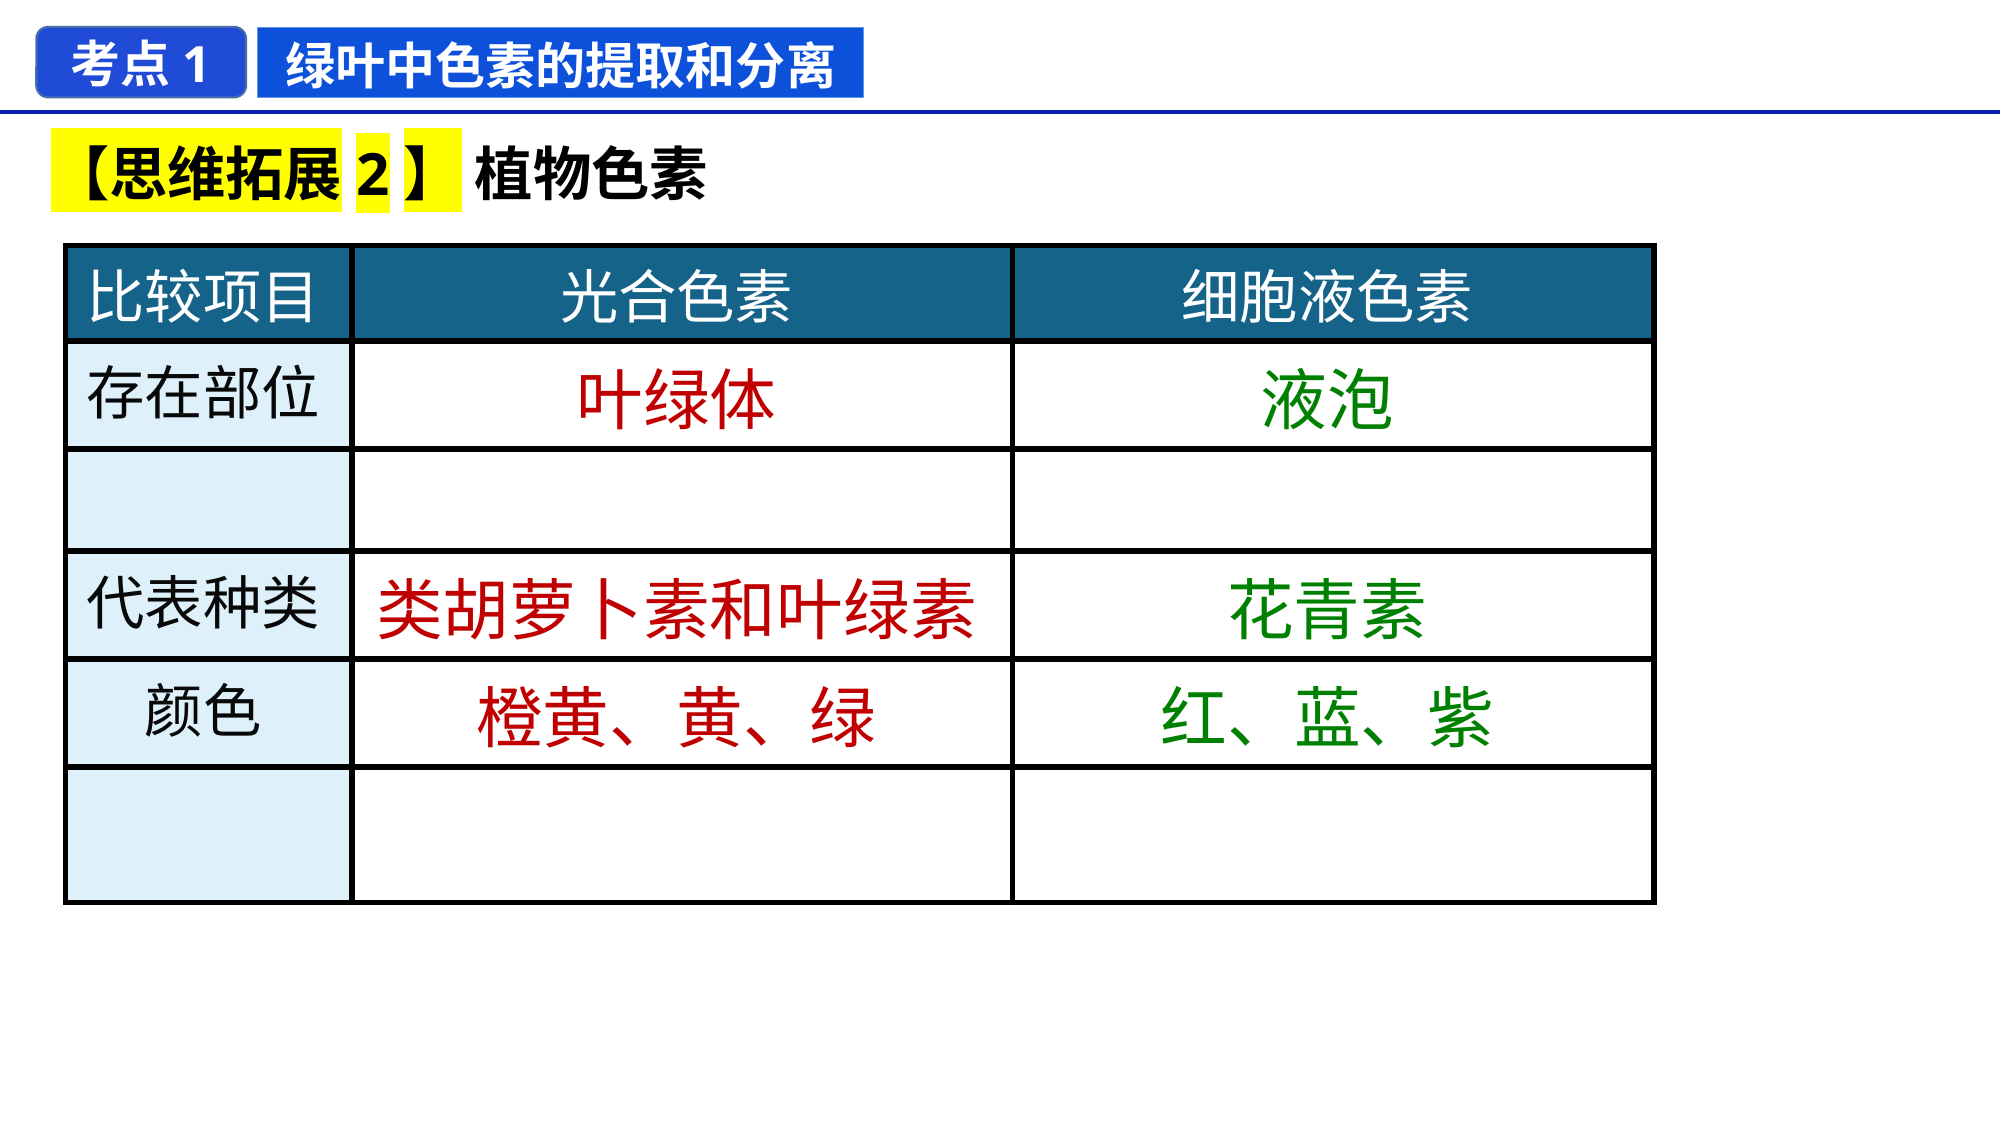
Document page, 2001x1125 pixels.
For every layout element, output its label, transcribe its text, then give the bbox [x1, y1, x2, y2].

text_box 【思维拓展2】 植物色素 [36, 143, 857, 215]
table_cell 叶绿体 [355, 344, 1010, 446]
table_cell 液泡 [1015, 344, 1651, 446]
table_cell 橙黄、黄、绿 [355, 662, 1010, 764]
table_cell [68, 770, 349, 900]
table_header 细胞液色素 [1015, 248, 1651, 338]
table_cell [1015, 452, 1651, 548]
table_cell [355, 452, 1010, 548]
table_cell 类胡萝卜素和叶绿素 [355, 554, 1010, 656]
table_cell 花青素 [1015, 554, 1651, 656]
table_cell 代表种类 [68, 554, 349, 656]
table_cell [68, 452, 349, 548]
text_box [0, 26, 2000, 112]
table_header 光合色素 [355, 248, 1010, 338]
table_cell [355, 770, 1010, 900]
table_cell 存在部位 [68, 344, 349, 446]
table_cell [1015, 770, 1651, 900]
table_cell 红、蓝、紫 [1015, 662, 1651, 764]
table_header 比较项目 [68, 248, 349, 338]
table_cell 颜色 [68, 662, 349, 764]
